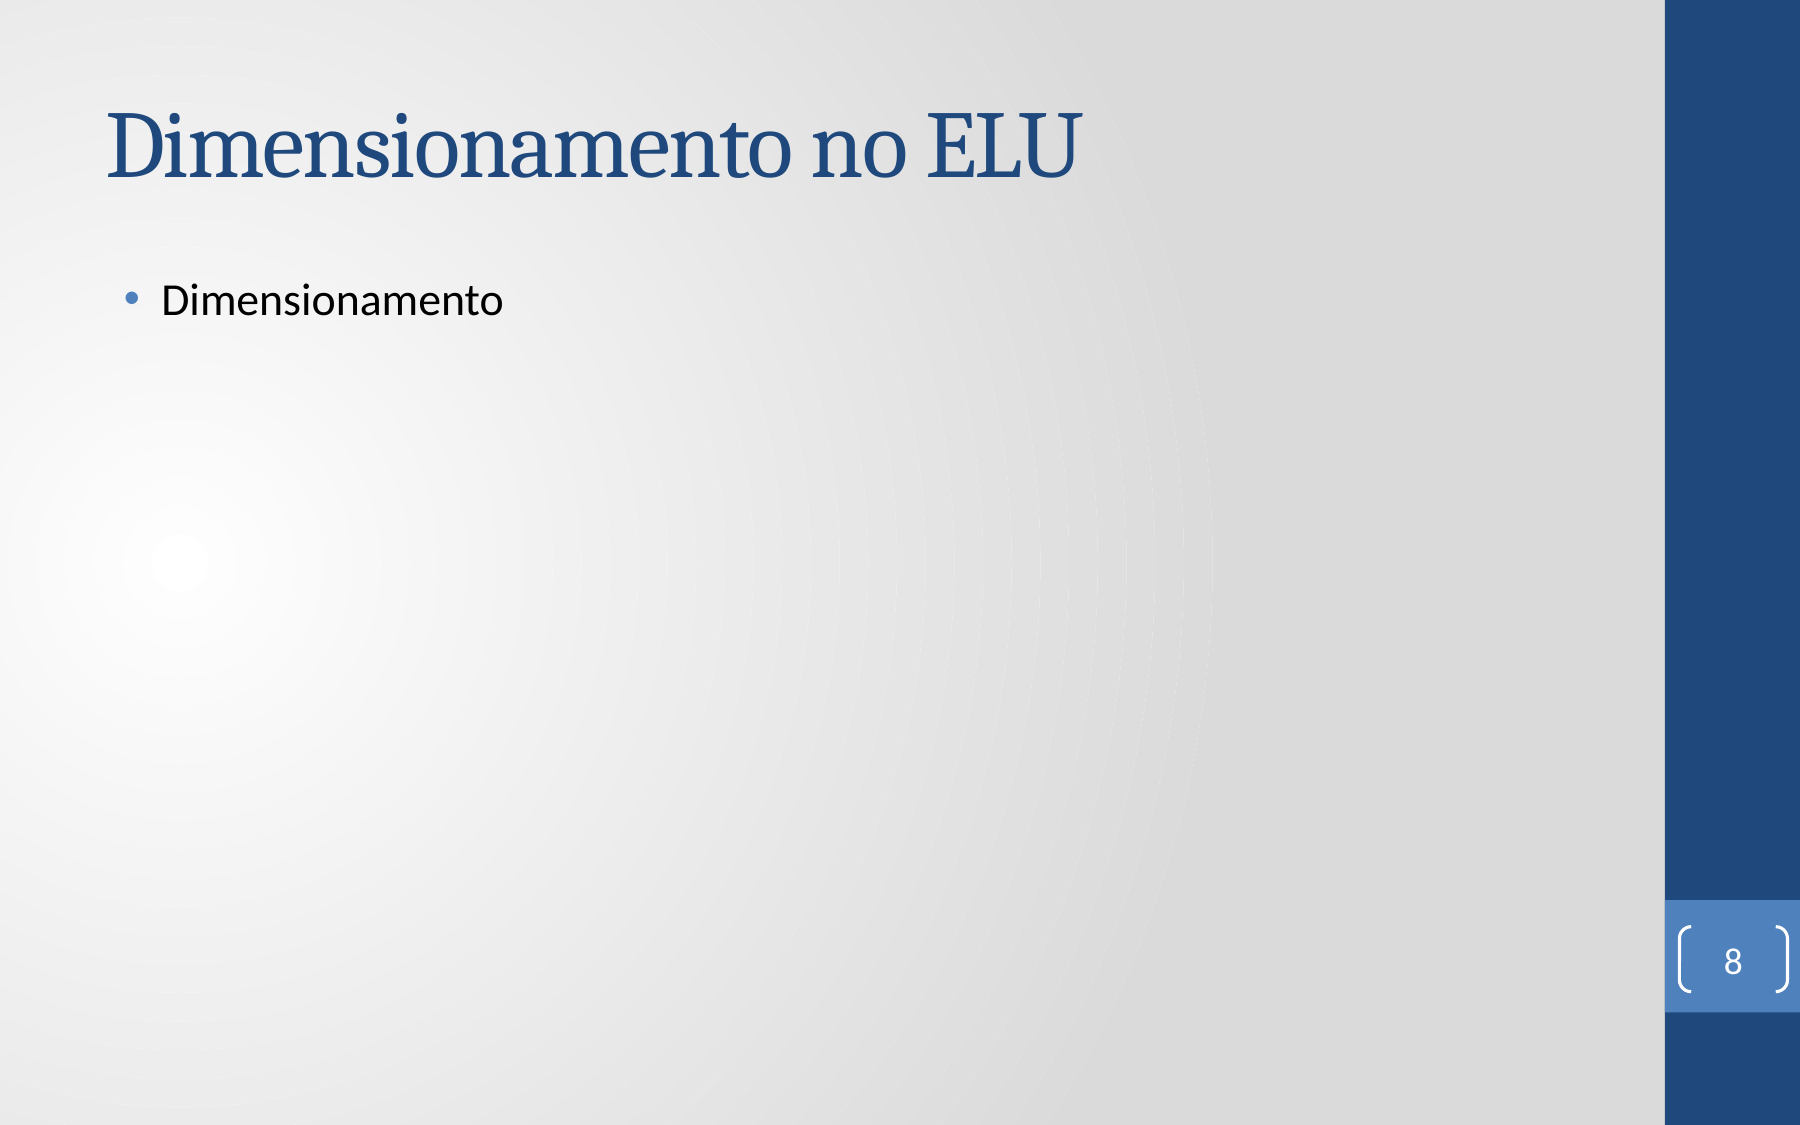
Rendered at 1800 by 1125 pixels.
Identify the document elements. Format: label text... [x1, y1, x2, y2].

title Dimensionamento no ELU [90, 45, 1590, 233]
slide_number 8 [1677, 925, 1790, 994]
